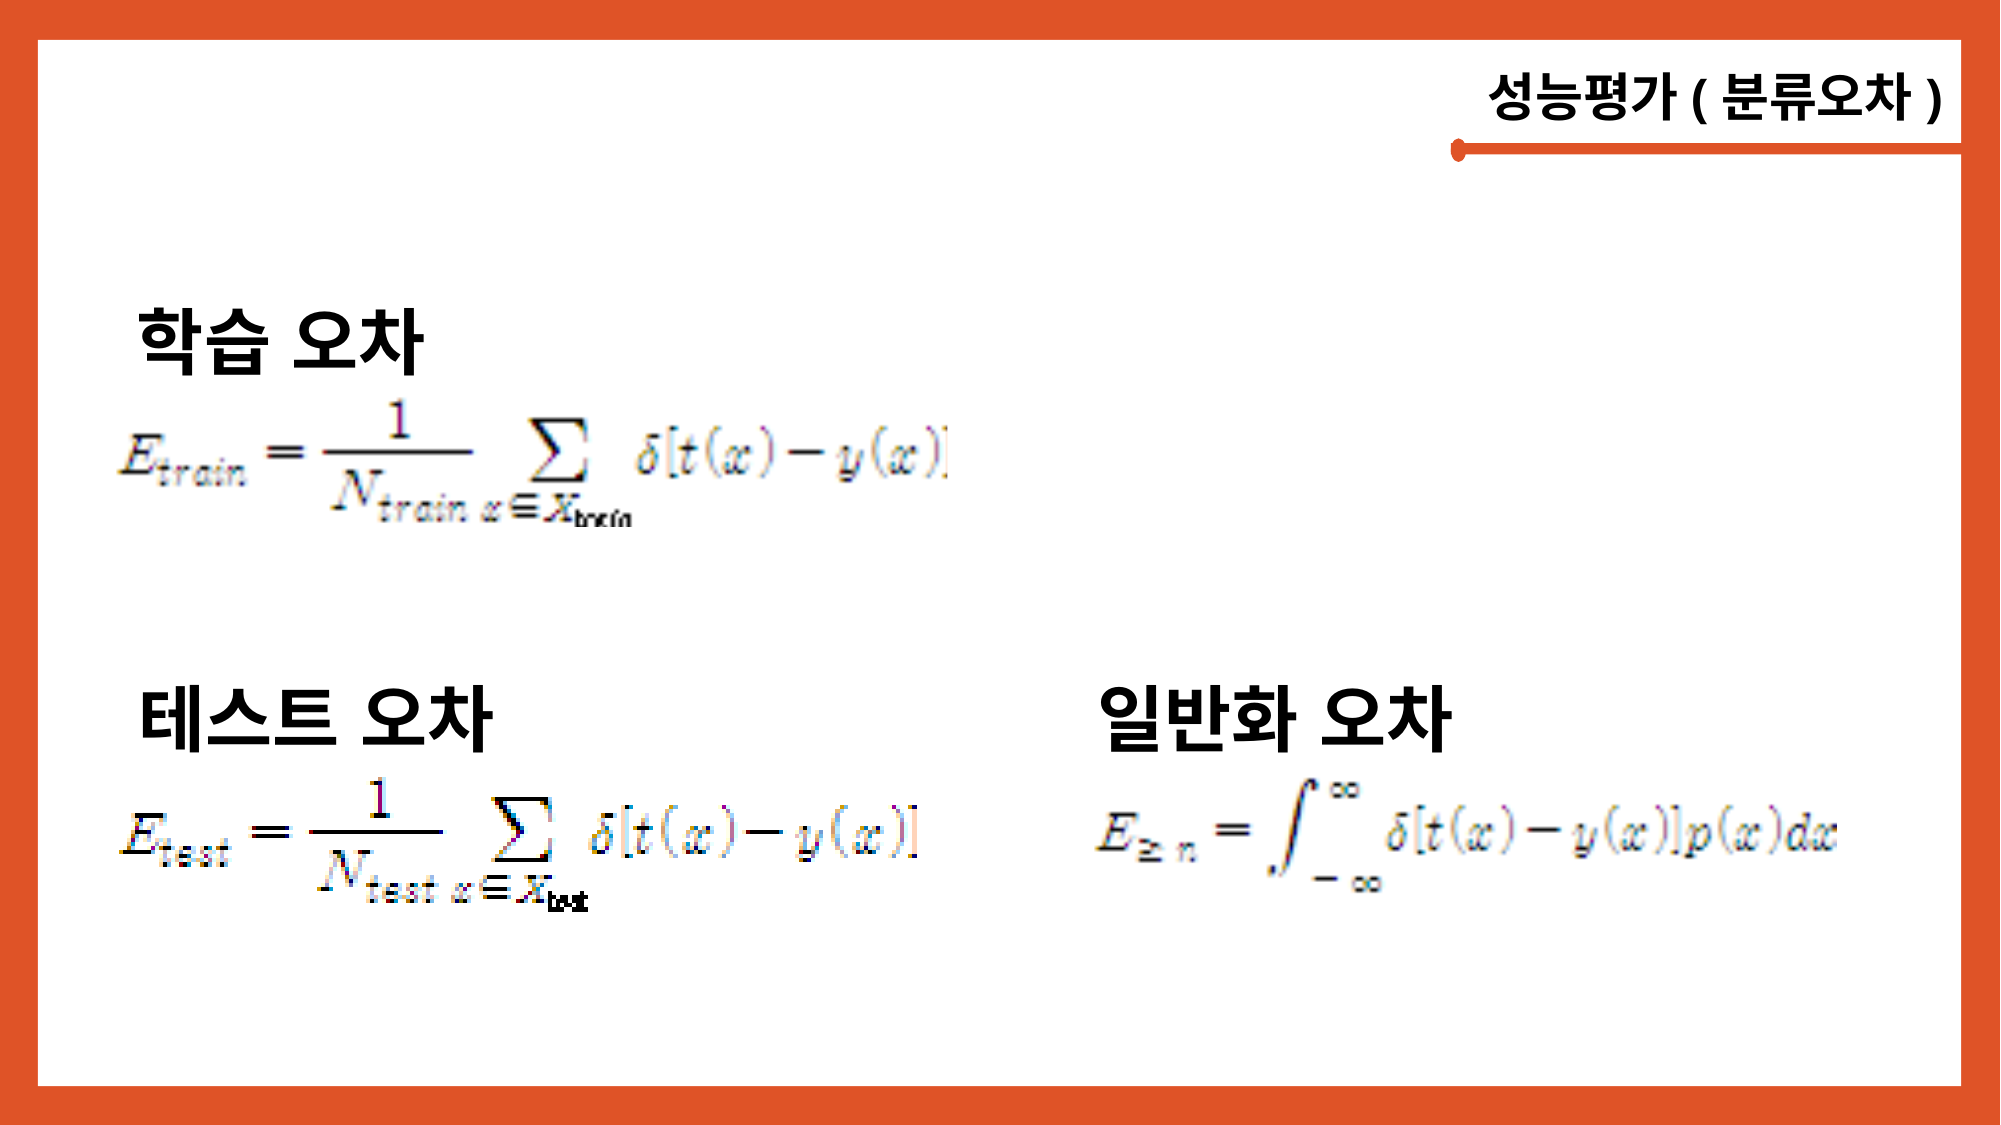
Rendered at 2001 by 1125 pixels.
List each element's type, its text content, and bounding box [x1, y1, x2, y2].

text_box 학습 오차 [122, 289, 442, 390]
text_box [1450, 57, 1980, 163]
picture [115, 769, 917, 912]
picture [1092, 769, 1838, 897]
picture [115, 392, 948, 528]
text_box 일반화 오차 [1082, 665, 1470, 769]
text_box 테스트 오차 [123, 665, 510, 767]
